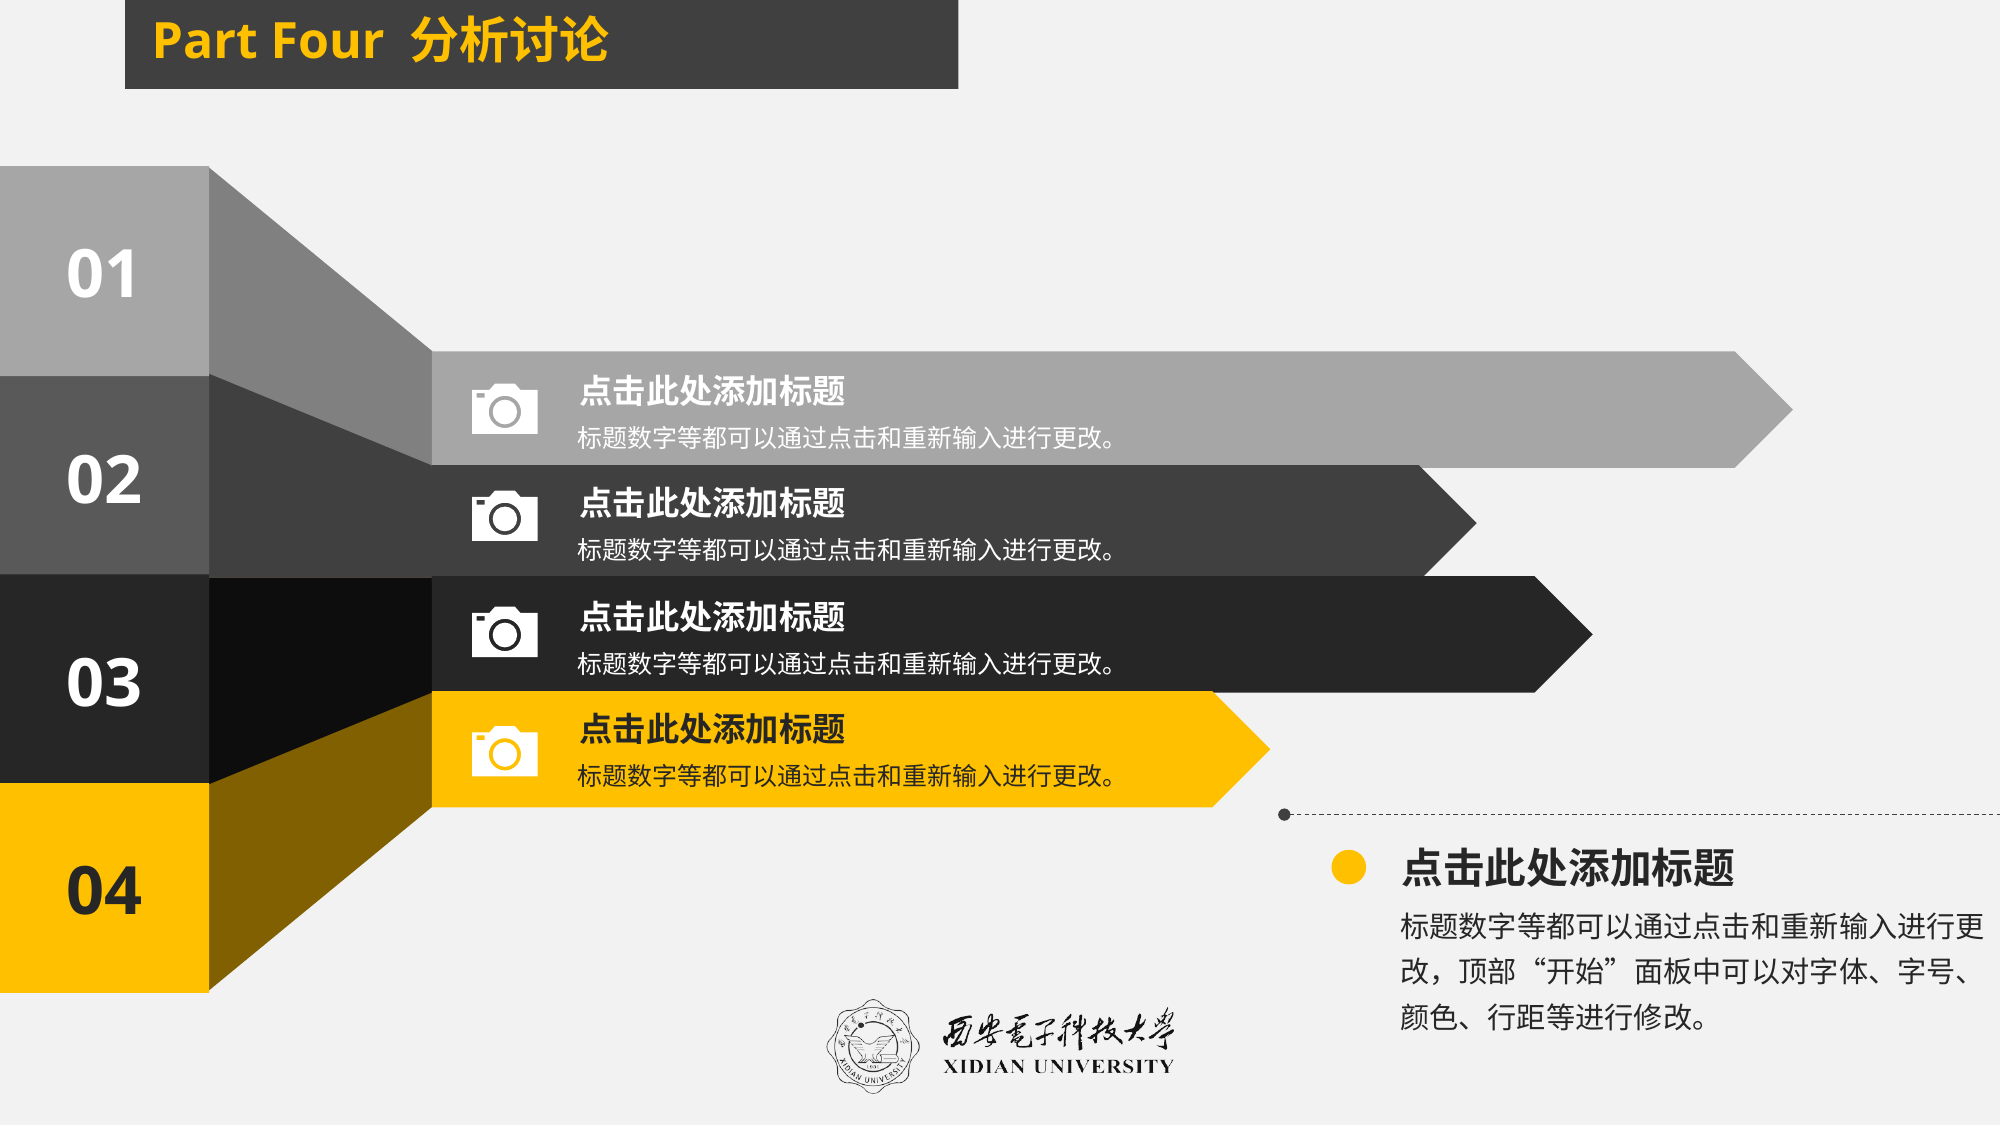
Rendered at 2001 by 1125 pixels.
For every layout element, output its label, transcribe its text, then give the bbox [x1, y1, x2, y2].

text_box 03 [0, 574, 207, 782]
text_box 02 [0, 377, 207, 574]
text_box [431, 351, 1978, 465]
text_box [207, 166, 433, 992]
picture [826, 999, 1174, 1094]
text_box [431, 465, 1978, 576]
list Part Four 分析讨论 [136, 8, 699, 85]
text_box 01 [0, 166, 207, 377]
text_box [431, 691, 2000, 815]
text_box 04 [0, 782, 210, 993]
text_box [1331, 834, 2000, 1044]
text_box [431, 576, 1978, 691]
